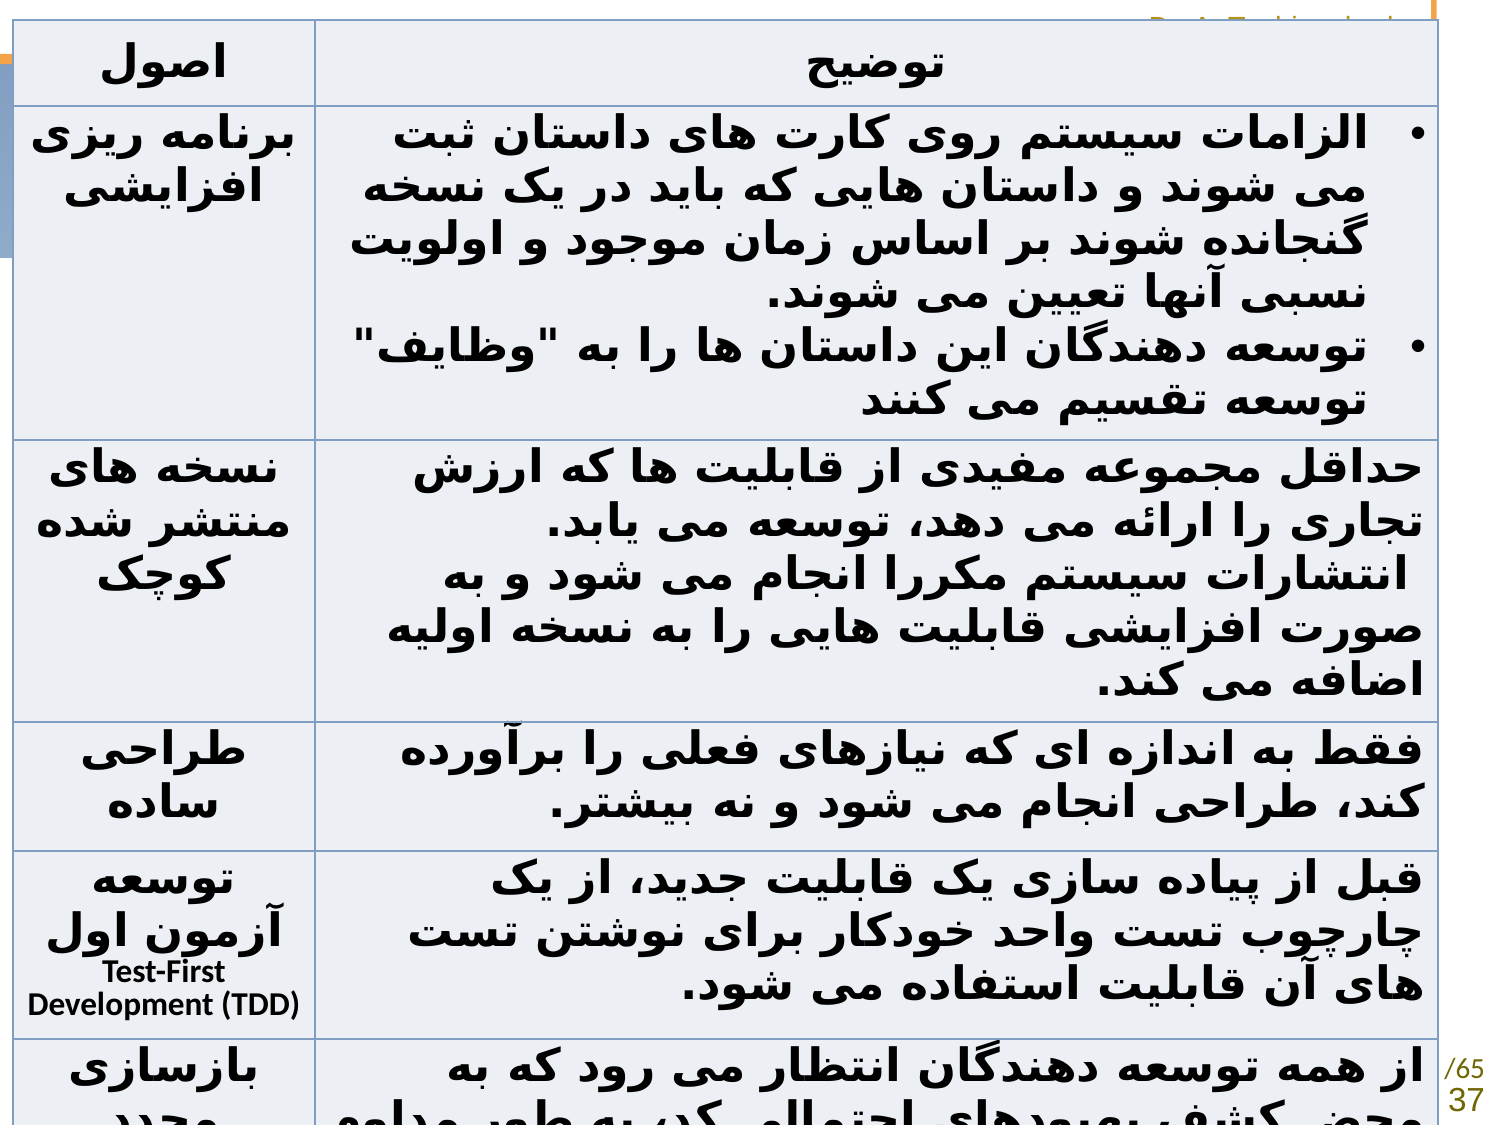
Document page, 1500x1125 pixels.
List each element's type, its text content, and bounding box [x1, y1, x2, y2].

table_cell برنامه ریزی افزایشی [14, 107, 314, 439]
table_cell قبل از پیاده سازی یک قابلیت جدید، از یک چارچوب تست واحد خودکار برای نوشتن تست های آن قابلیت استفاده می شود. [316, 852, 1437, 1038]
table_cell الزامات سیستم روی کارت های داستان ثبت می شوند و داستان هایی که باید در یک نسخه گنجانده شوند بر اساس زمان موجود و اولویت نسبی آنها تعیین می شوند. توسعه دهندگان این داستان ها را به "وظایف" توسعه تقسیم می کنند [316, 107, 1437, 439]
table_cell توسعه آزمون اول Test-First Development (TDD) [14, 852, 314, 1038]
table_header توضیح [316, 21, 1437, 105]
table_cell بازسازی مجدد [14, 1040, 314, 1125]
table_cell از همه توسعه دهندگان انتظار می رود که به محض کشف بهبودهای احتمالی کد، به طور مداوم کد را بازنگری کنند. [316, 1040, 1437, 1125]
table_cell طراحی ساده [14, 723, 314, 850]
table_cell فقط به اندازه ای که نیازهای فعلی را برآورده کند، طراحی انجام می شود و نه بیشتر. [316, 723, 1437, 850]
table_cell نسخه های منتشر شده کوچک [14, 441, 314, 721]
slide_number 37 [1439, 1023, 1500, 1125]
footer Chapter 3 Agile software development [0, 8, 237, 84]
table_cell حداقل مجموعه مفیدی از قابلیت ها که ارزش تجاری را ارائه می دهد، توسعه می یابد. انتشارات سیستم مکررا انجام می شود و به صورت افزایشی قابلیت هایی را به نسخه اولیه اضافه می کند. [316, 441, 1437, 721]
table_header اصول [14, 21, 314, 105]
